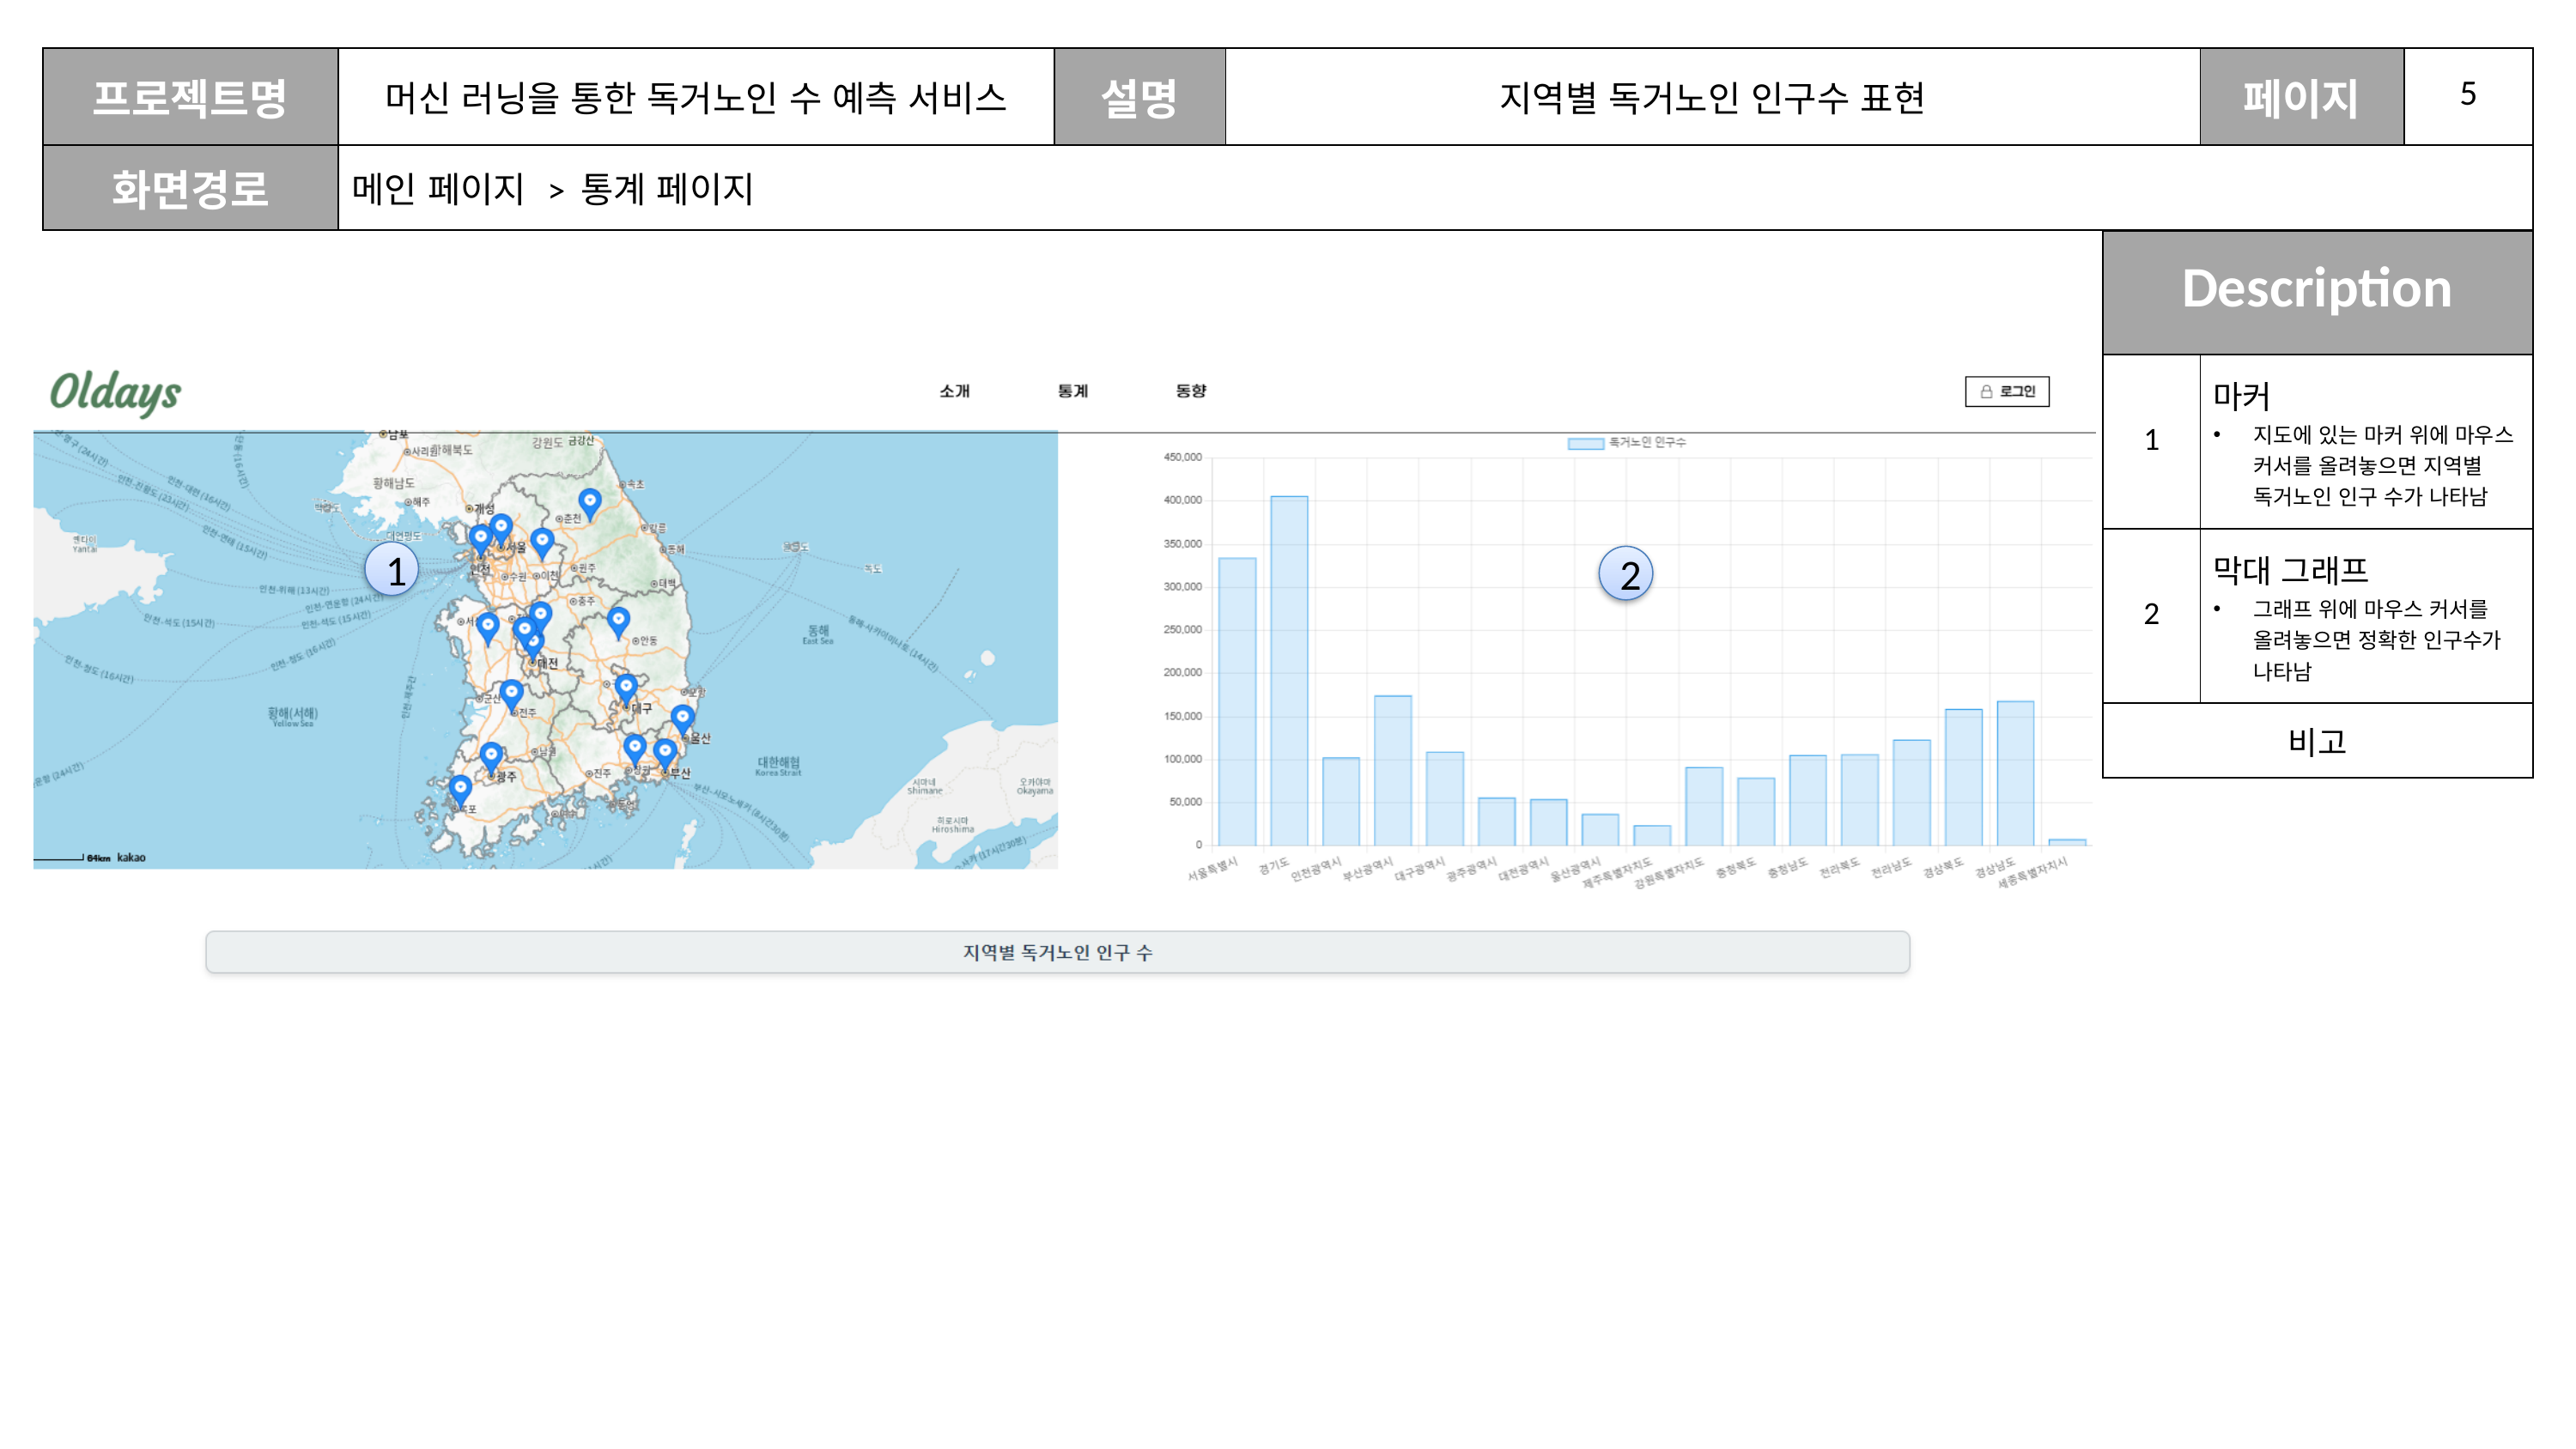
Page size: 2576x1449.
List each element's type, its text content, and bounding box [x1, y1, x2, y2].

table_header 프로젝트명 [44, 49, 337, 144]
table_cell 1 [2104, 355, 2200, 528]
table_header 5 [2405, 49, 2532, 144]
table_header 머신 러닝을 통한 독거노인 수 예측 서비스 [339, 49, 1054, 144]
table_header 설명 [1055, 49, 1225, 144]
table_cell 막대 그래프 그래프 위에 마우스 커서를 올려놓으면 정확한 인구수가 나타남 [2201, 530, 2532, 702]
table_cell 마커 지도에 있는 마커 위에 마우스 커서를 올려놓으면 지역별 독거노인 인구 수가 나타남 [2201, 355, 2532, 528]
table_cell 2 [2104, 530, 2200, 702]
table_cell 비고 [2104, 704, 2532, 777]
table_header 지역별 독거노인 인구수 표현 [1226, 49, 2200, 144]
table_header 페이지 [2201, 49, 2403, 144]
picture [33, 359, 2096, 1272]
table_cell 메인 페이지 > 통계 페이지 [339, 146, 2532, 229]
table_header Description [2104, 232, 2532, 354]
table_cell 화면경로 [44, 146, 337, 229]
